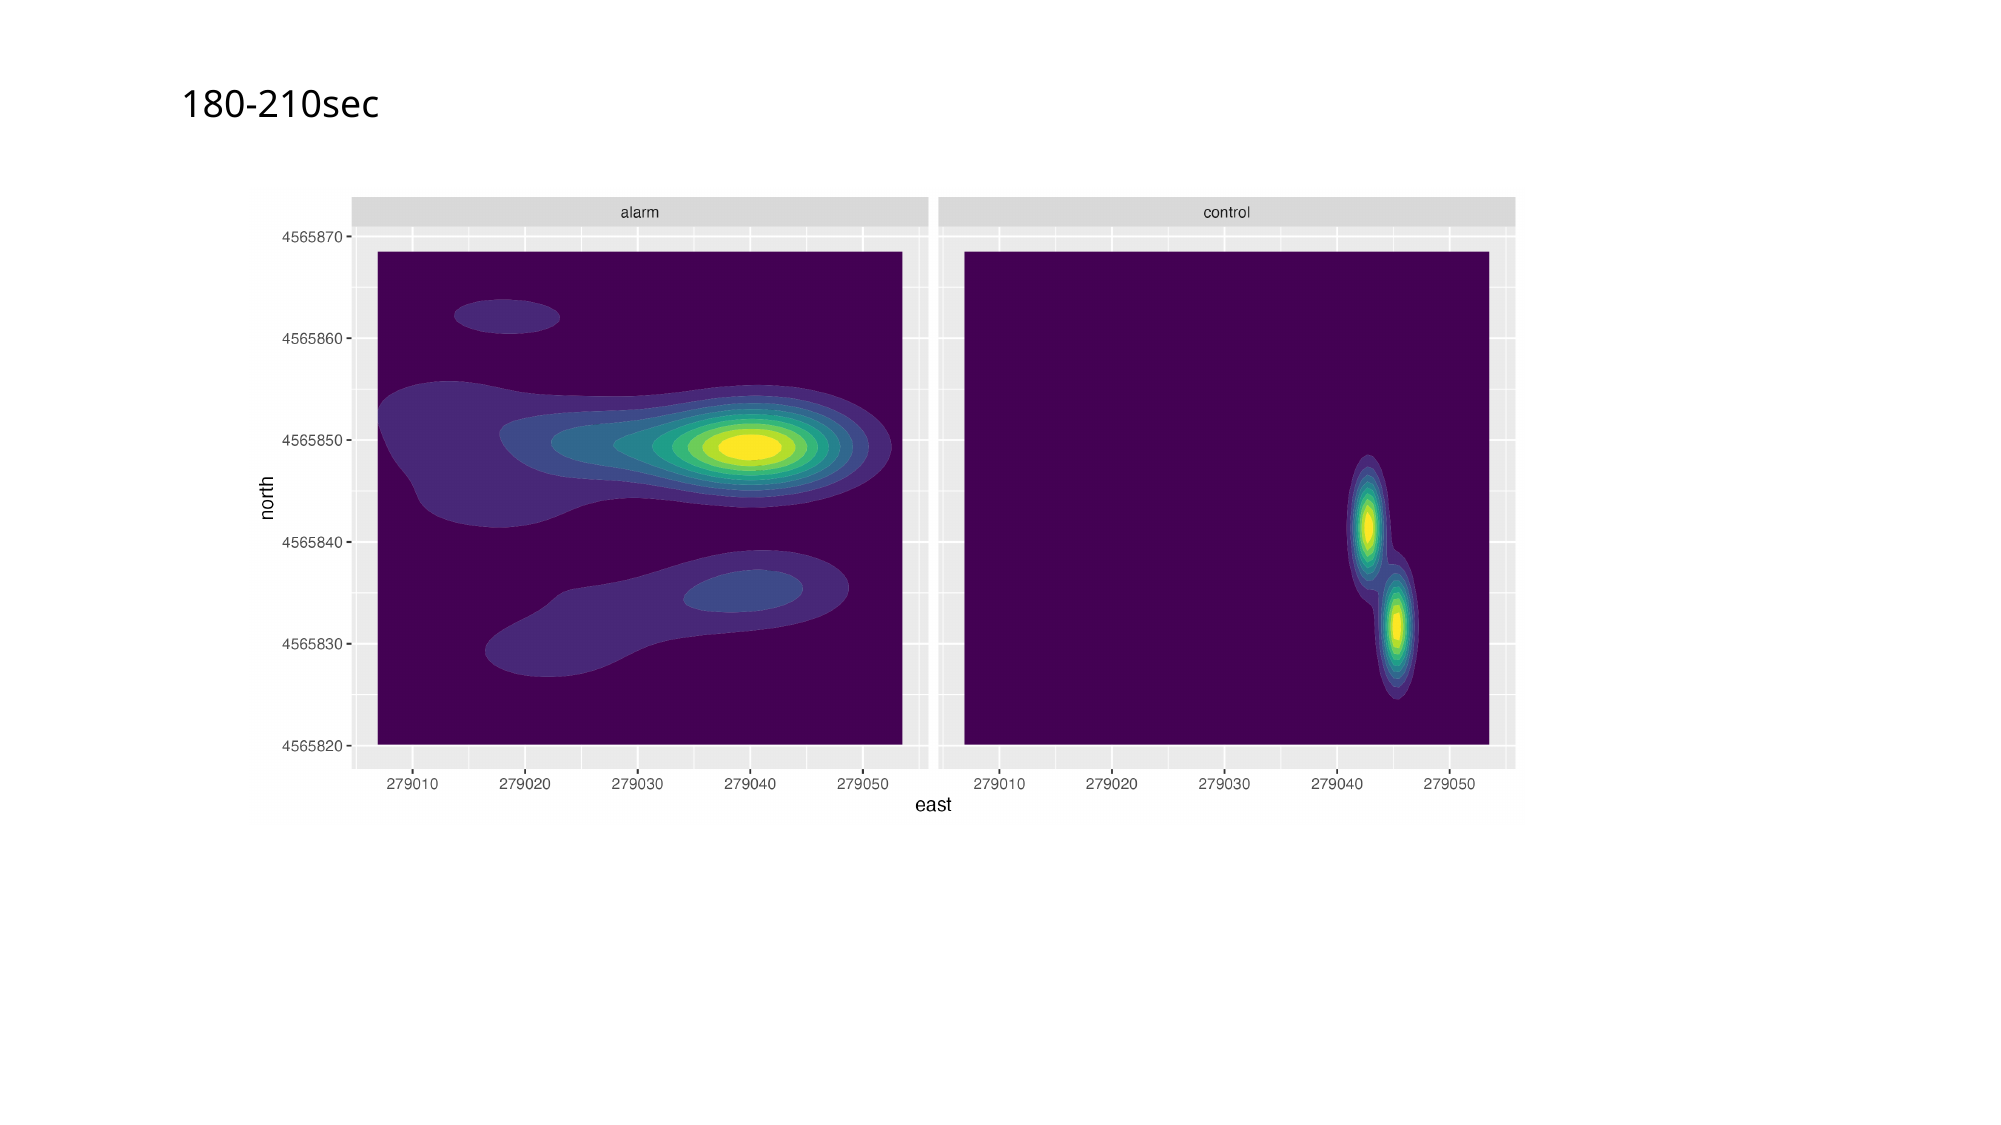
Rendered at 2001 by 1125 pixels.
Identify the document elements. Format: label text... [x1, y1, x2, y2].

text_box 180-210sec [166, 73, 395, 133]
picture [249, 186, 1526, 826]
